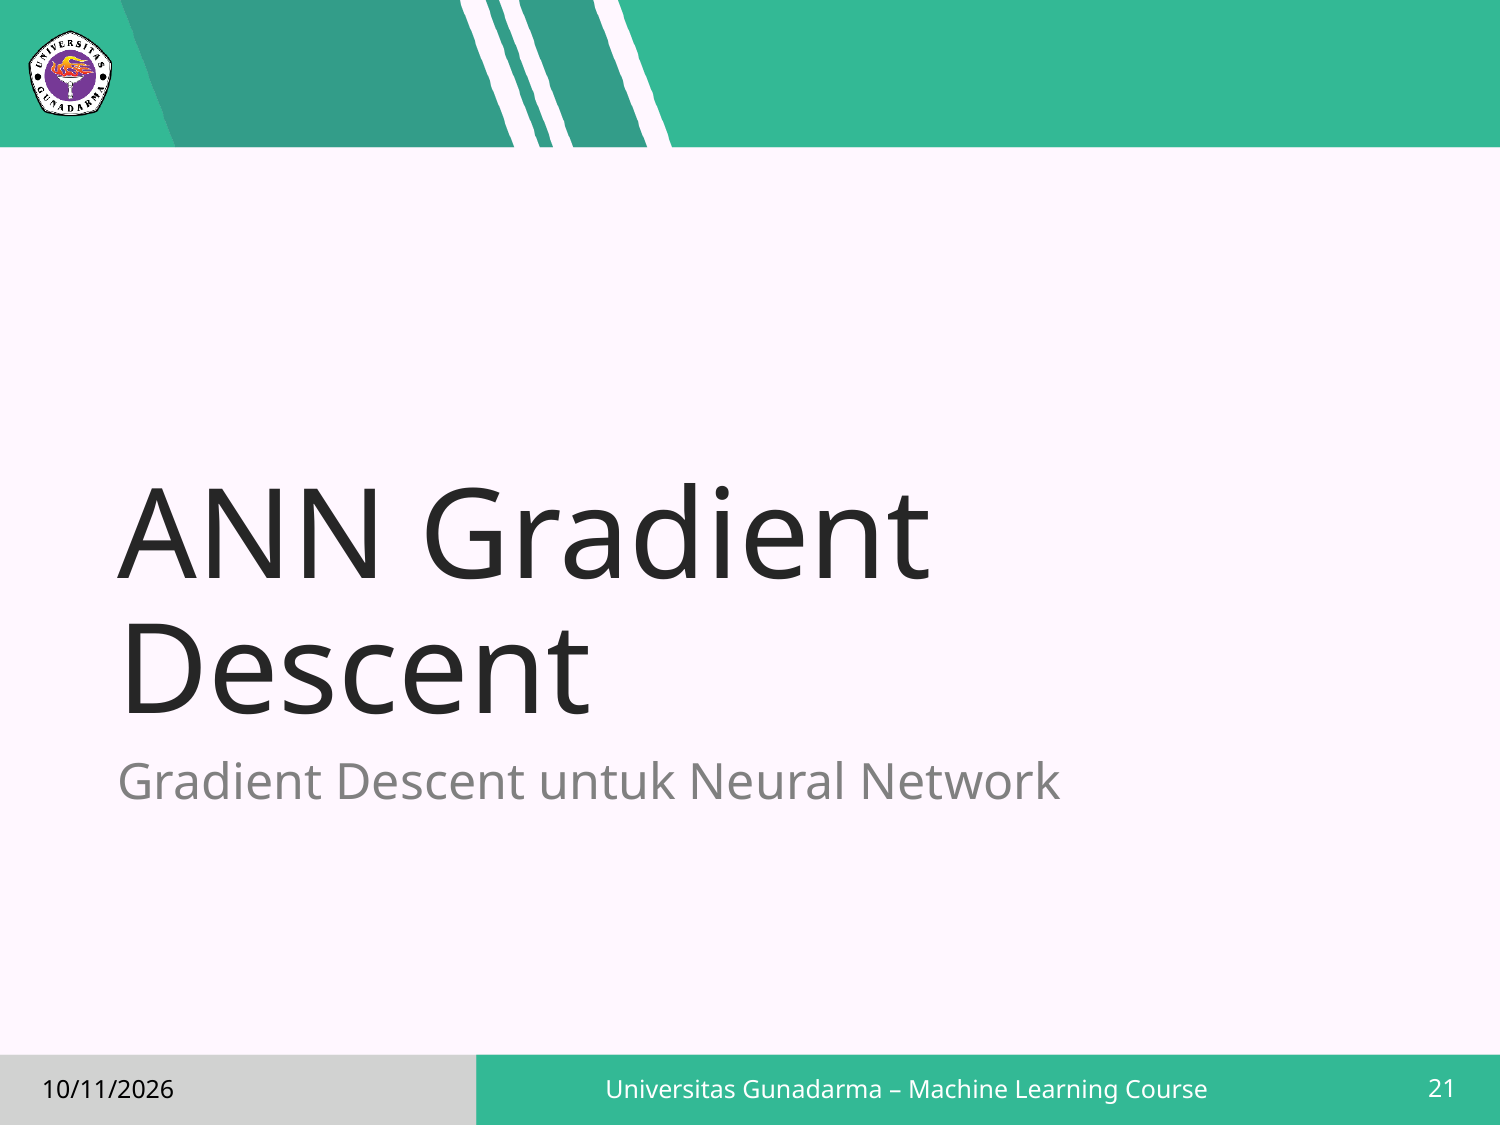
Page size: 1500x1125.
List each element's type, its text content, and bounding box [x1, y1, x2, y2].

title ANN Gradient Descent [102, 280, 1397, 748]
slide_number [26, 1067, 438, 1113]
slide_number 21 [1345, 1066, 1472, 1113]
list Gradient Descent untuk Neural Network [102, 748, 1397, 999]
footer Universitas Gunadarma – Machine Learning Course [496, 1067, 1318, 1113]
picture [0, 0, 1500, 1125]
